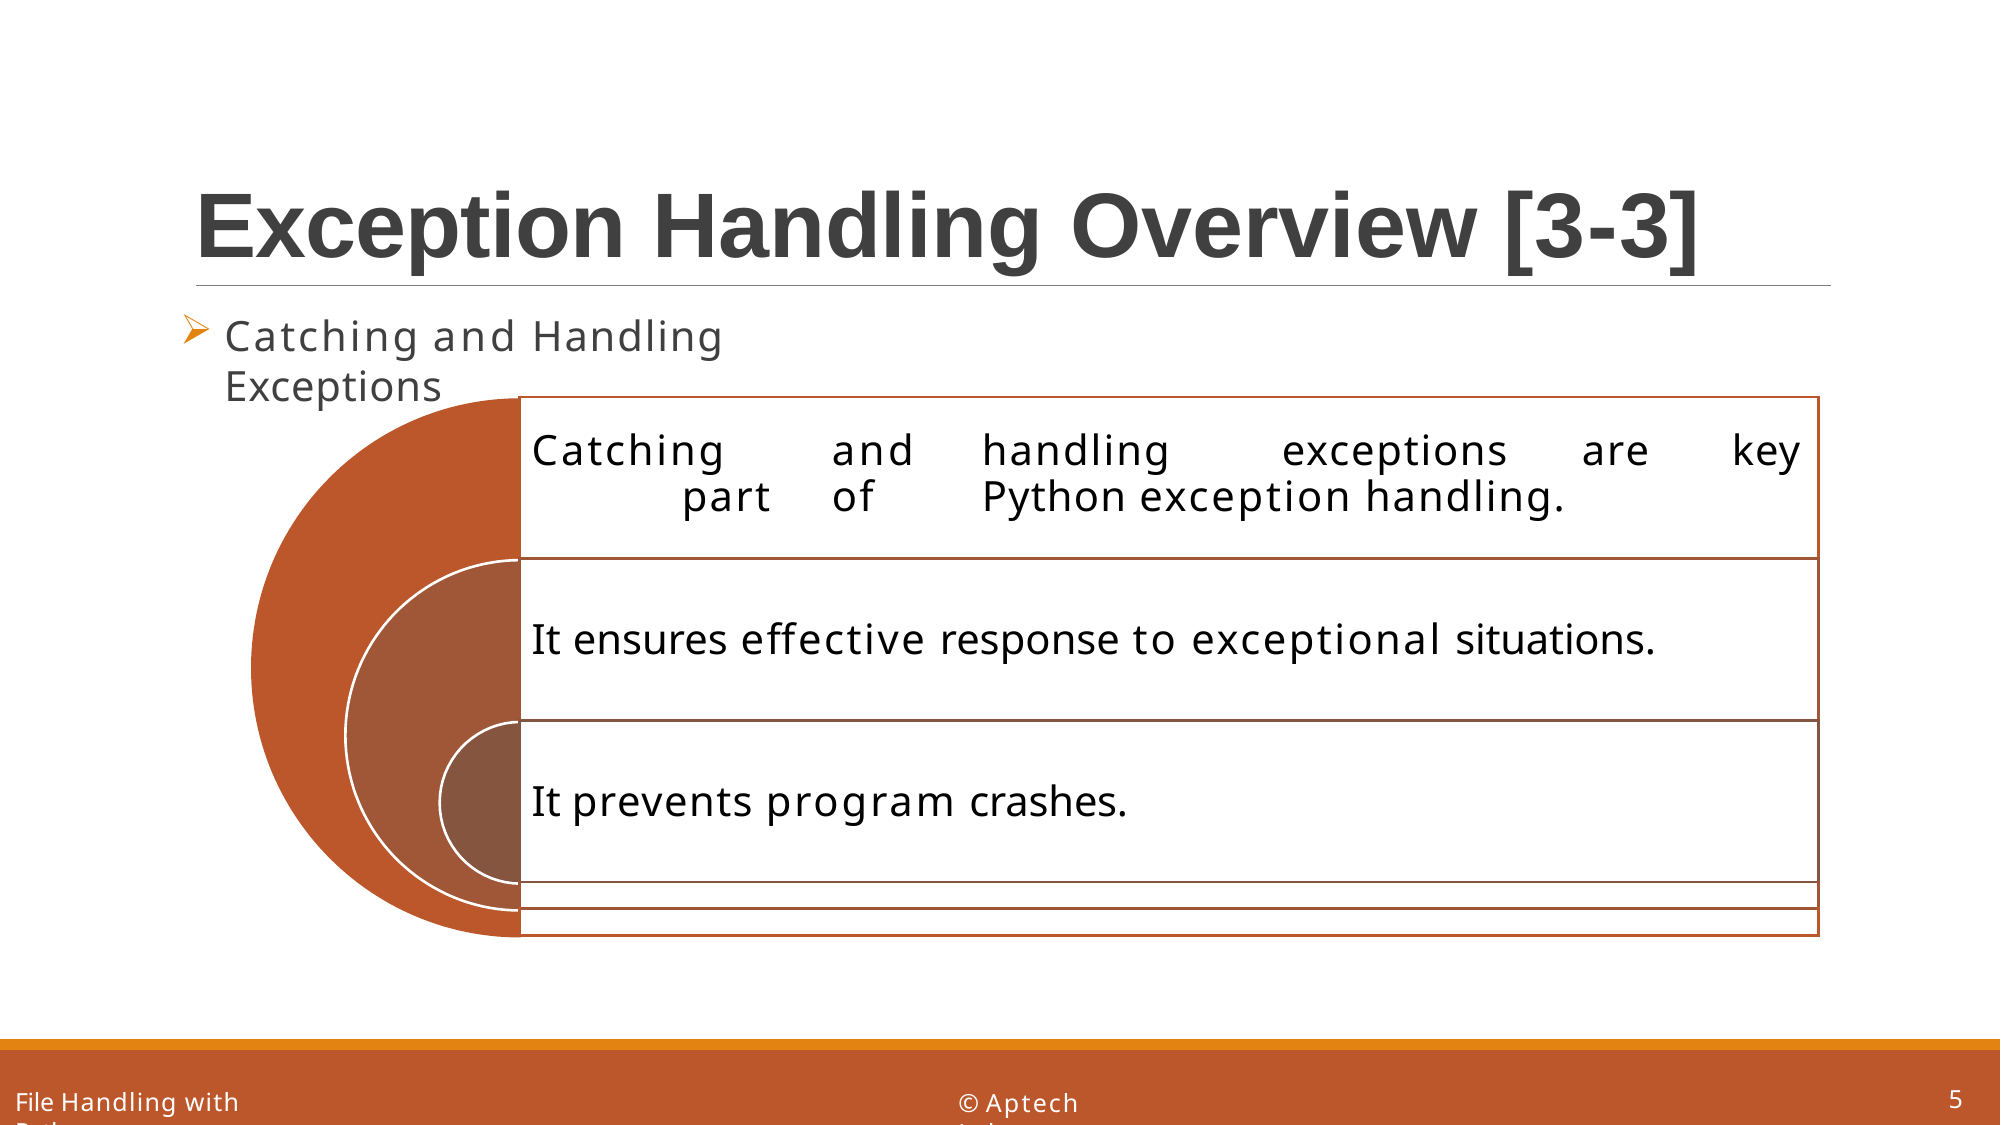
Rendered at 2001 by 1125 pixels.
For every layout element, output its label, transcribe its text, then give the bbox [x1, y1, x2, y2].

table_header Catching and handling exceptions are key part of Python exception handling. [524, 398, 1817, 557]
slide_number 5 [1942, 1083, 1985, 1125]
footer © Aptech Ltd [956, 1087, 1122, 1125]
table_cell It prevents program crashes. [527, 722, 1817, 881]
slide_number File Handling with Python [12, 1086, 319, 1125]
table_cell It ensures effective response to exceptional situations. [527, 560, 1817, 719]
text_box Catching and Handling Exceptions [177, 307, 932, 410]
table_cell [527, 883, 1817, 907]
table_cell [527, 910, 1817, 934]
title Exception Handling Overview [3-3] [192, 51, 1781, 354]
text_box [250, 398, 523, 938]
